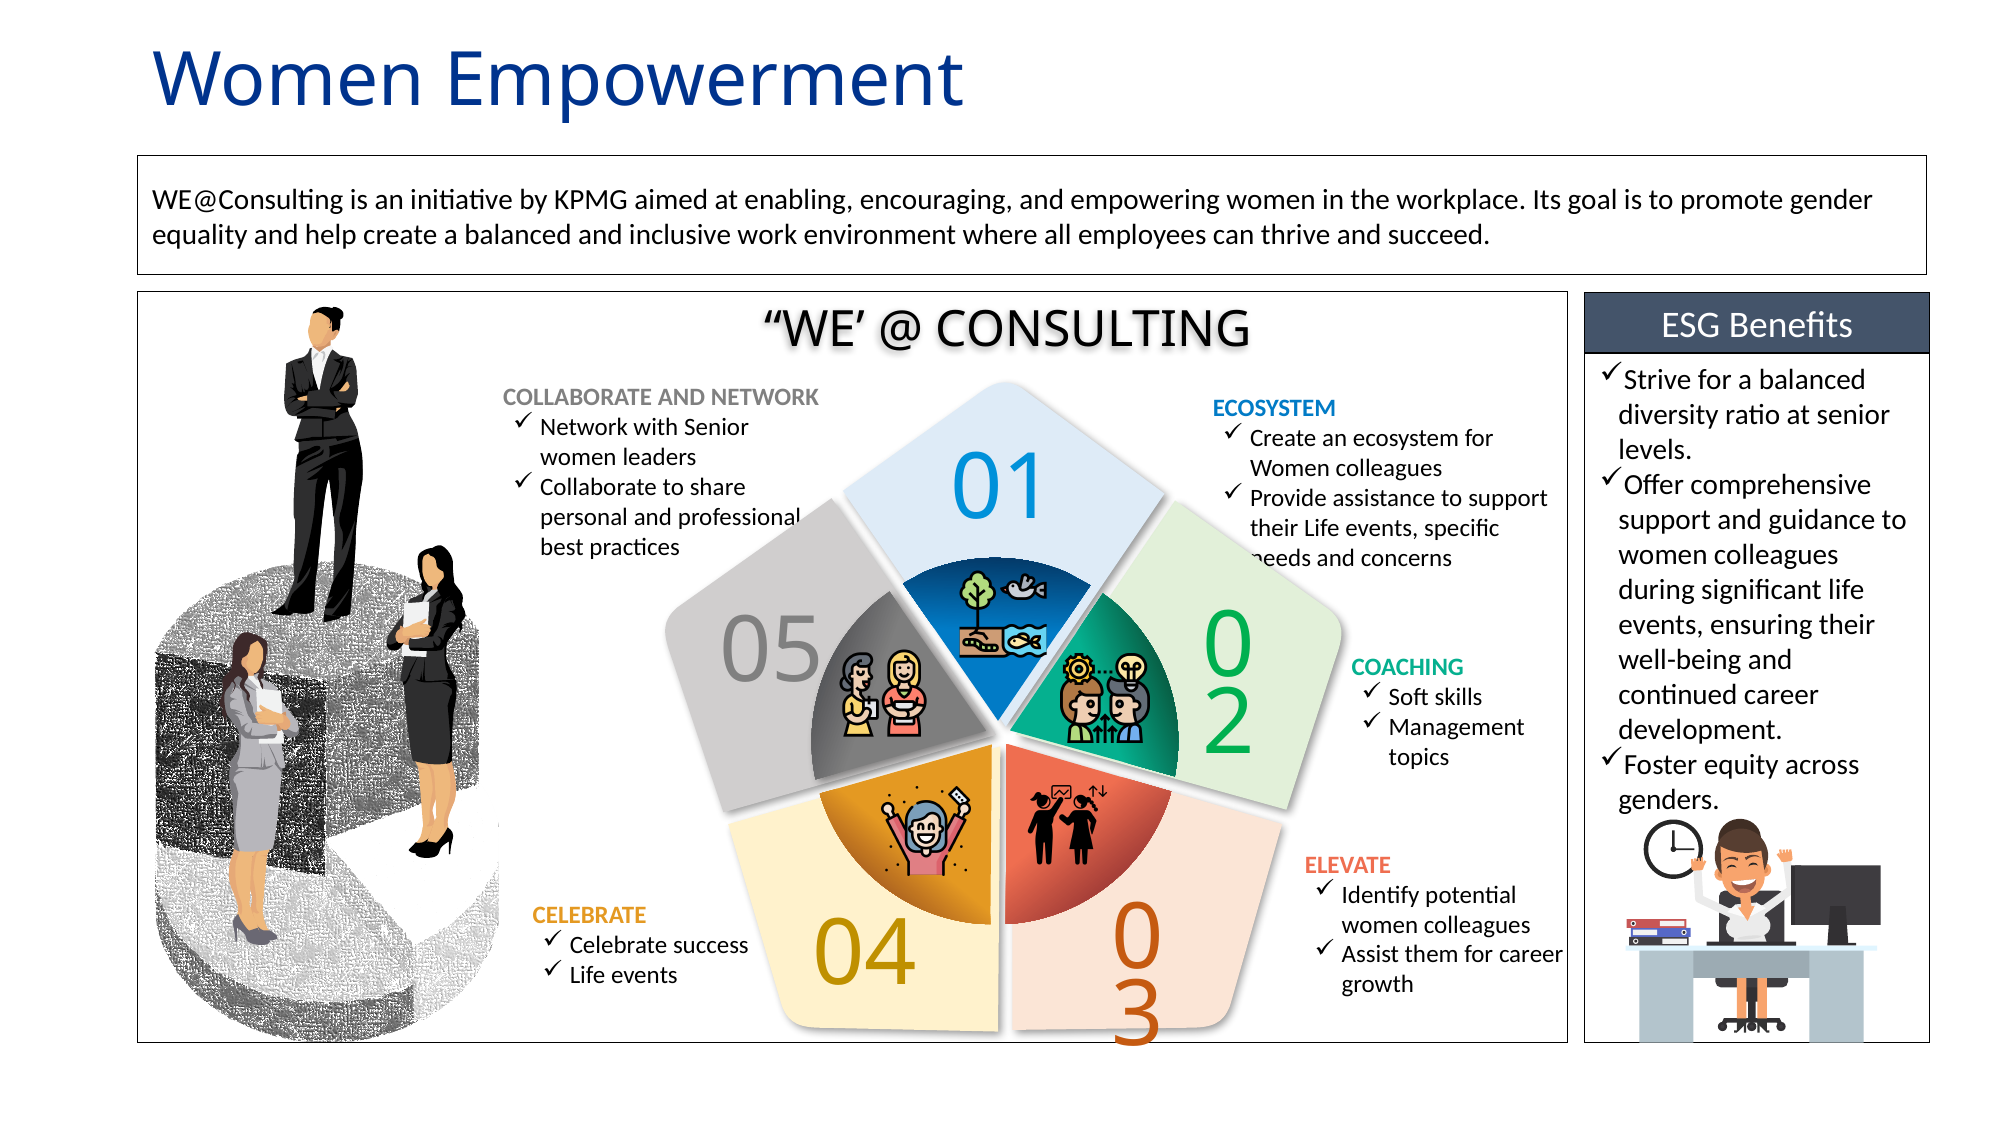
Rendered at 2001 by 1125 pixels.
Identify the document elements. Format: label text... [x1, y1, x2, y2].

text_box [488, 296, 1589, 1044]
title Women Empowerment [137, 32, 1863, 131]
text_box Strive for a balanced diversity ratio at senior levels. Offer comprehensive support and guidance to women colleagues during significant life events, ensuring their well-being and continued career development. Foster equity across genders. [1589, 353, 1930, 1043]
text_box [137, 291, 1568, 1043]
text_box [1625, 817, 1881, 1043]
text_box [153, 306, 499, 1042]
text_box ESG Benefits [1584, 292, 1930, 353]
text_box WE@Consulting is an initiative by KPMG aimed at enabling, encouraging, and empowering women in the workplace. Its goal is to promote gender equality and help create a balanced and inclusive work environment where all employees can thrive and succeed. [137, 155, 1927, 275]
